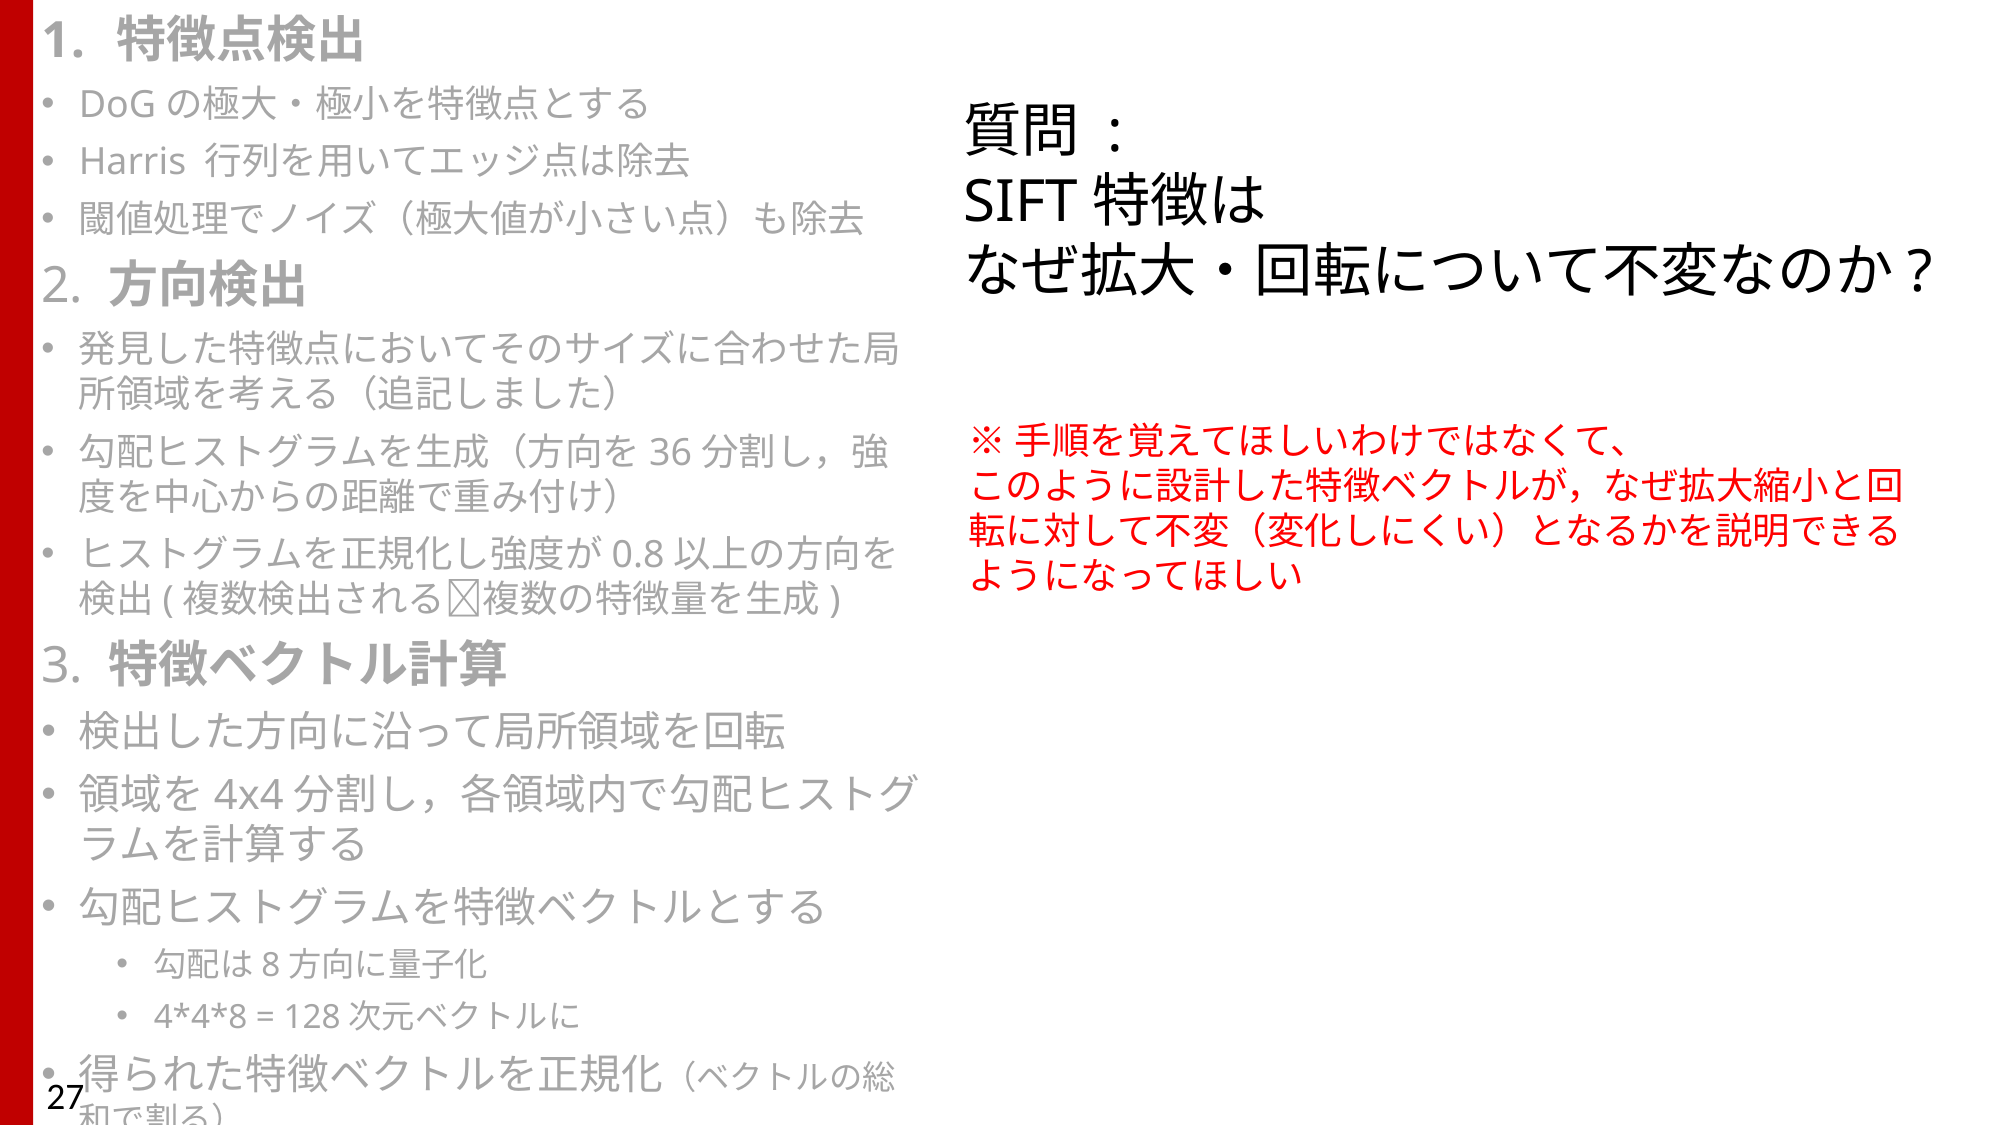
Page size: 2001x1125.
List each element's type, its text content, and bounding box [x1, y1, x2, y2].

text_box 質問 : SIFT特徴は なぜ拡大・回転について不変なのか? [948, 85, 1948, 310]
slide_number 27 [31, 1064, 482, 1125]
text_box ※手順を覚えてほしいわけではなくて、 このように設計した特徴ベクトルが，なぜ拡大縮小と回転に対して不変（変化しにくい）となるかを説明できるようになってほしい [953, 409, 1944, 605]
list 特徴点検出 DoGの極大・極小を特徴点とする Harris 行列を用いてエッジ点は除去 閾値処理でノイズ（極大値が小さい点）も除去 2. 方向検出 発見した特徴点においてそのサイズに合わせた局所領域を考える（追記しました） 勾配ヒストグラムを生成（方向を36分割し，強度を中心からの距離で重み付け） ヒストグラムを正規化し強度が0.8以上の方向を検出(複数検出される複数の特徴量を生成) 3. 特徴ベクトル計算 検出した方向に沿って局所領域を回転 領域を4x4分割し，各領域内で勾配ヒストグラムを計算する 勾配ヒストグラムを特徴ベクトルとする 勾配は8方向に量子化 4*4*8 = 128次元ベクトルに 得られた特徴ベクトルを正規化（ベクトルの総和で割る） [26, 0, 939, 1125]
